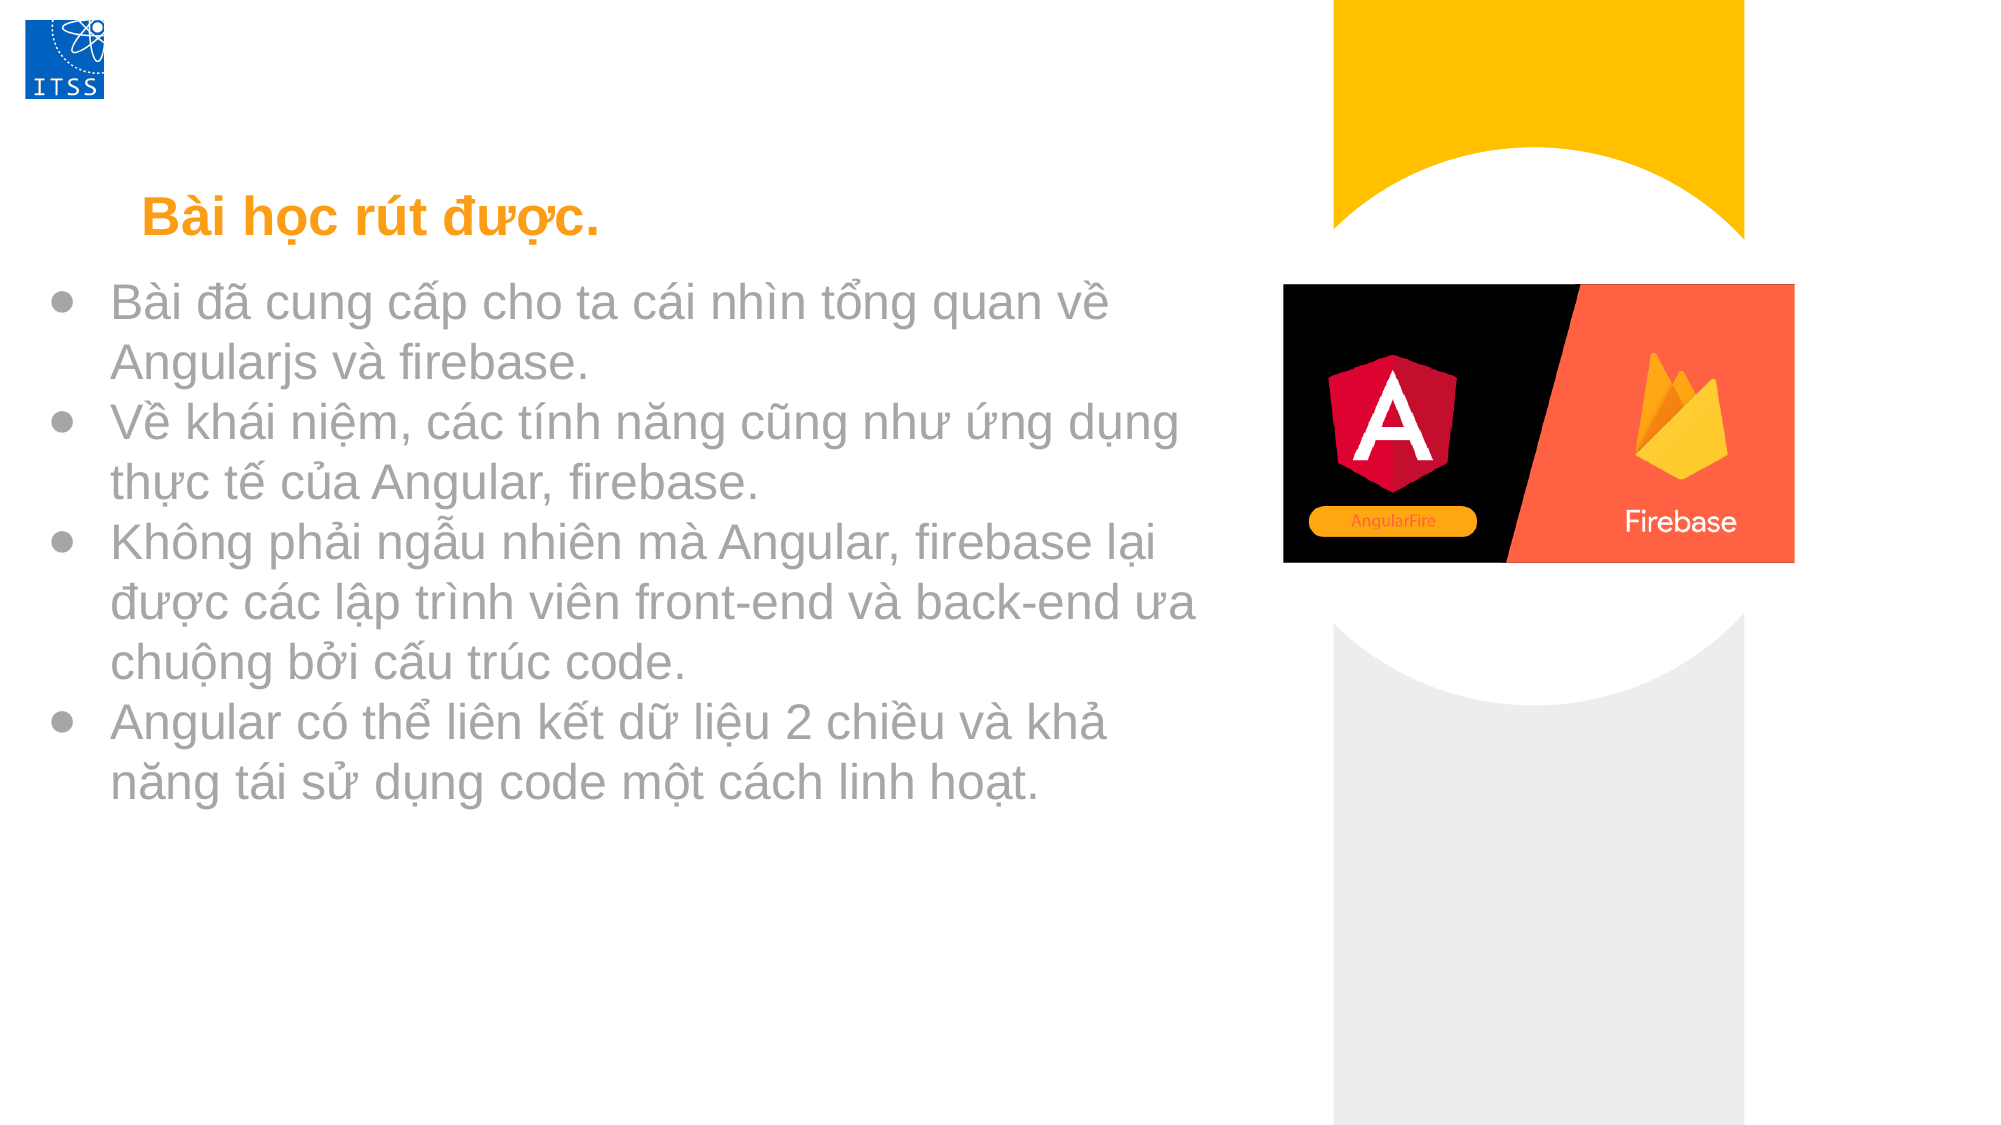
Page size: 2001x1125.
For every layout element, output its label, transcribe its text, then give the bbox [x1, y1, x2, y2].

picture [1283, 283, 1796, 563]
text_box Bài học rút được. [126, 181, 631, 261]
text_box Bài đã cung cấp cho ta cái nhìn tổng quan về Angularjs và firebase. Về khái niệm, các tính năng cũng như ứng dụng thực tế của Angular, firebase. Không phải ngẫu nhiên mà Angular, firebase lại được các lập trình viên front-end và back-end ưa chuộng bởi cấu trúc code. Angular có thể liên kết dữ liệu 2 chiều và khả năng tái sử dụng code một cách linh hoạt. [20, 261, 1228, 817]
picture [25, 20, 104, 99]
